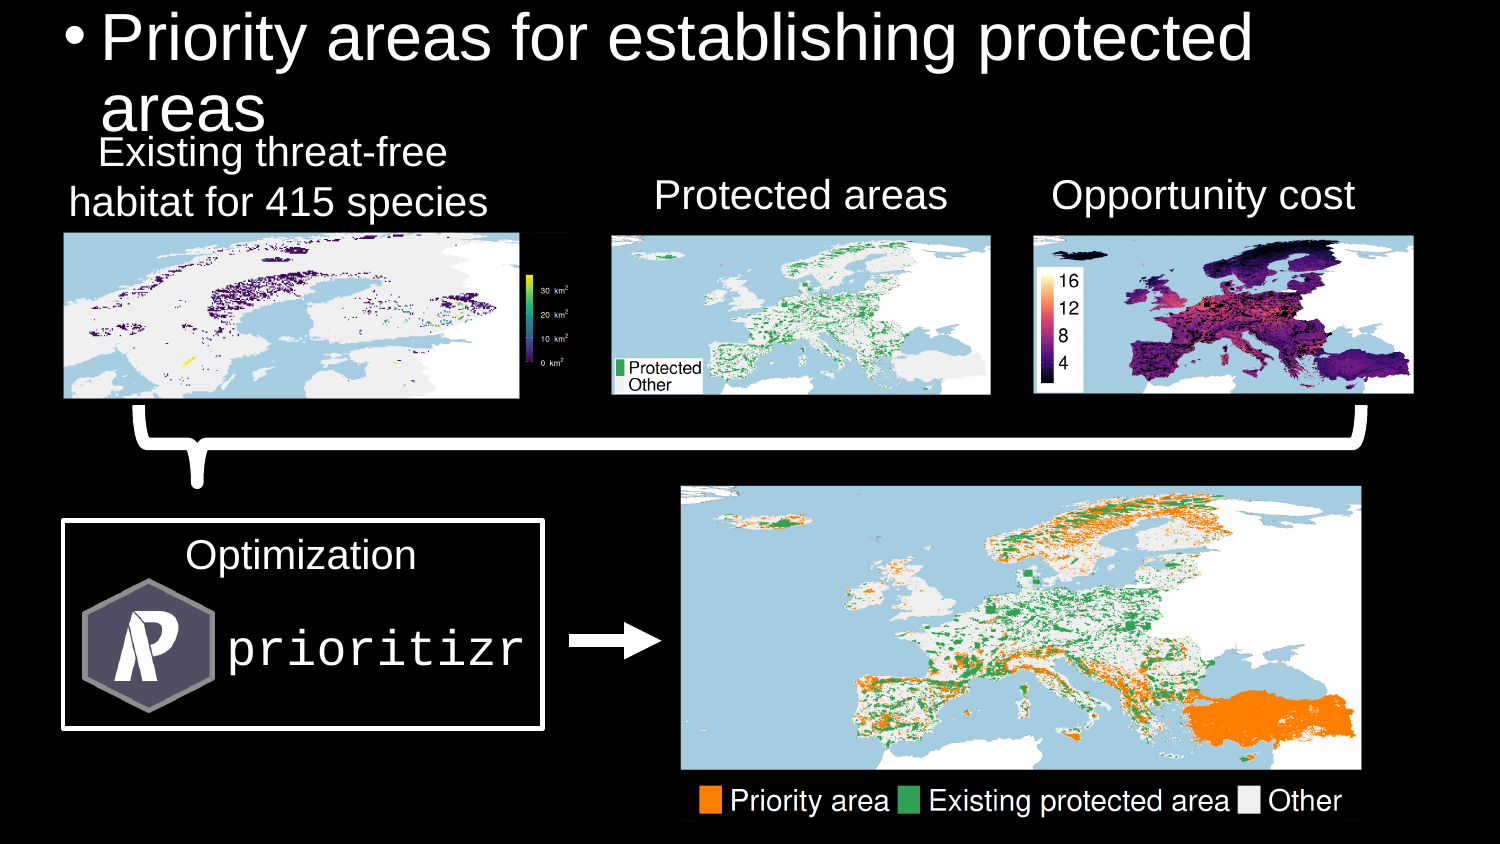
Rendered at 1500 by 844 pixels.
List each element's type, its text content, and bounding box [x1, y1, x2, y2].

text_box [137, 405, 1363, 484]
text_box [611, 160, 992, 395]
subtitle Priority areas for establishing protected areas [63, 4, 1414, 145]
picture [679, 485, 1362, 821]
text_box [1033, 160, 1414, 396]
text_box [42, 117, 569, 399]
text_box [62, 520, 546, 730]
